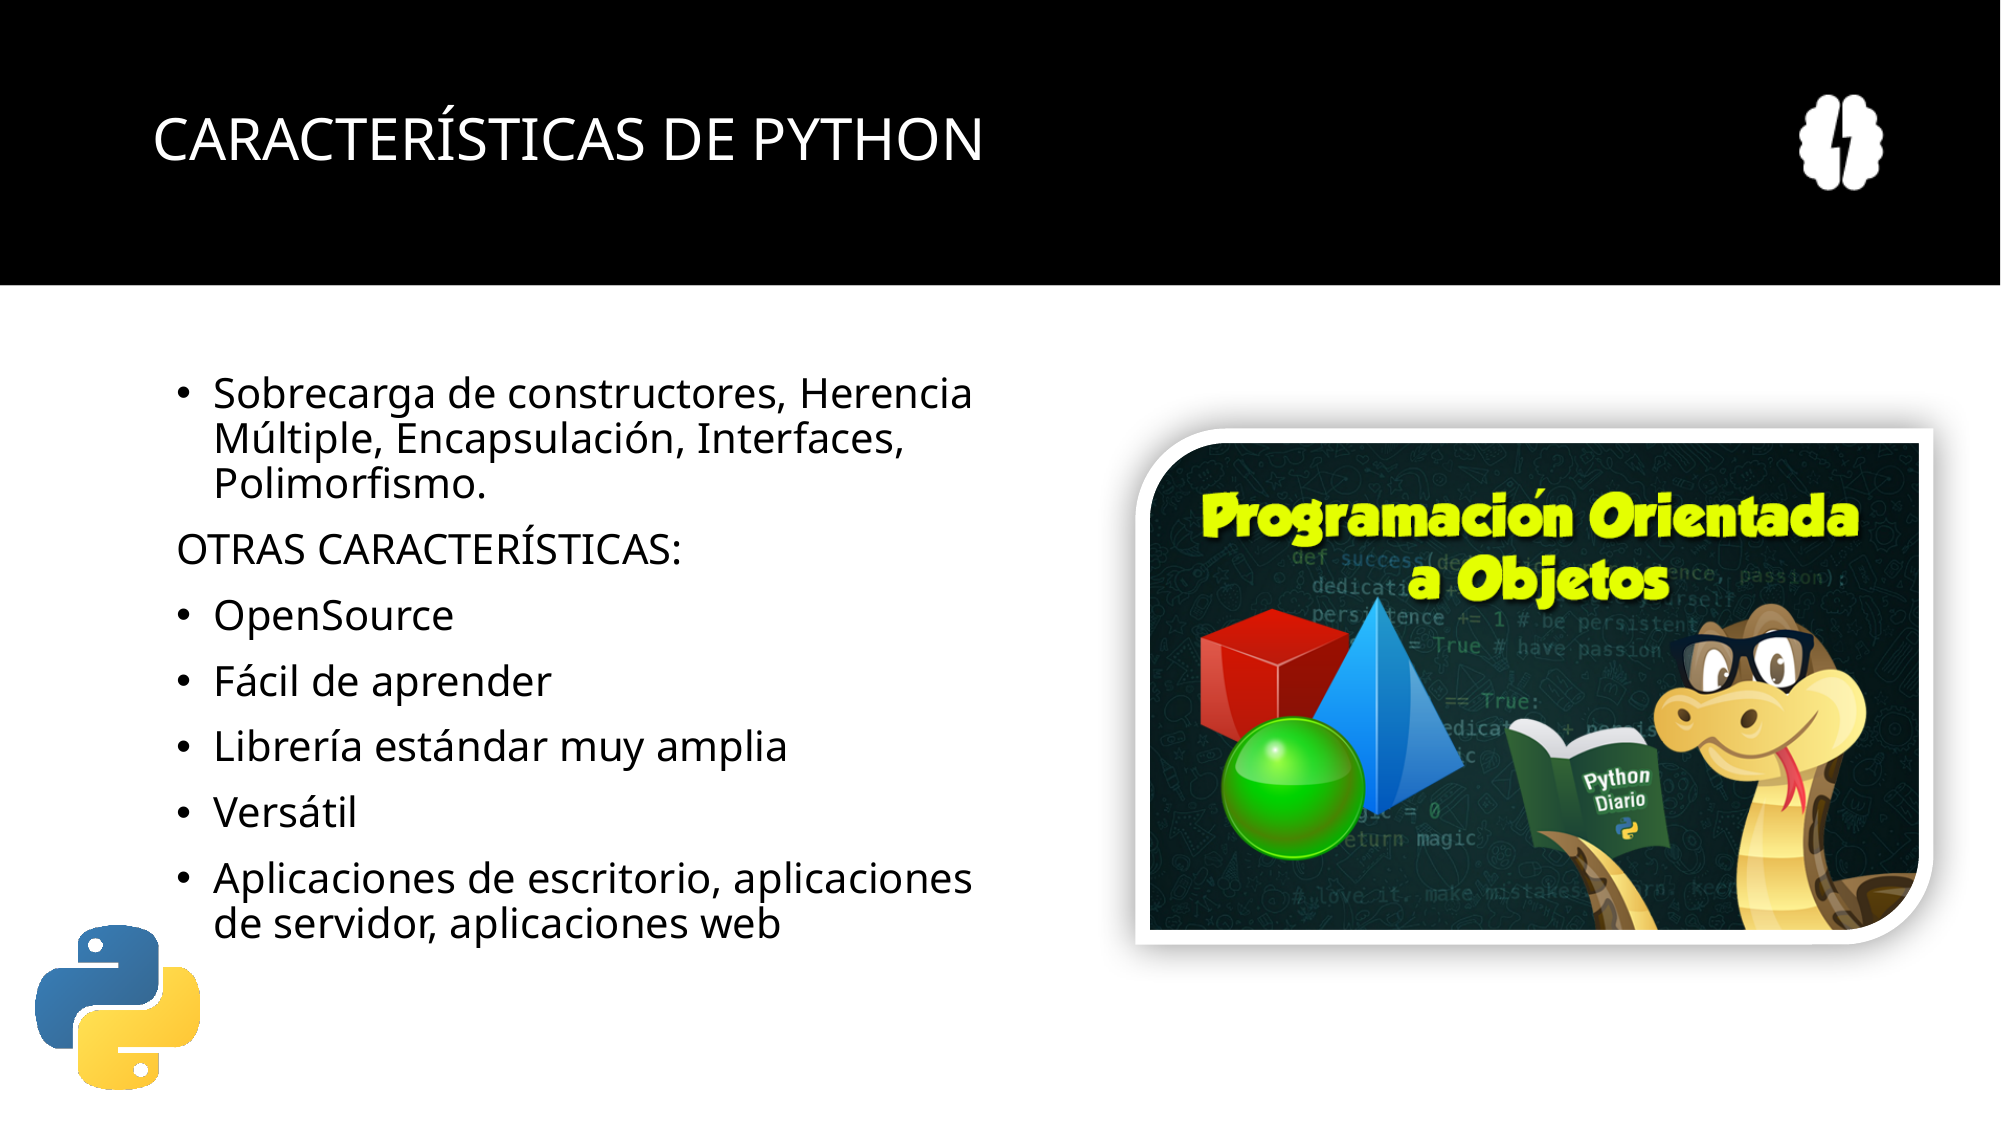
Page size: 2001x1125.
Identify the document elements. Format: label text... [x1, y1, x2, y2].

title CARACTERÍSTICAS DE PYTHON [137, 89, 1682, 194]
list Sobrecarga de constructores, Herencia Múltiple, Encapsulación, Interfaces, Polimorfismo. OTRAS CARACTERÍSTICAS: OpenSource Fácil de aprender Librería estándar muy amplia Versátil Aplicaciones de escritorio, aplicaciones de servidor, aplicaciones web [161, 364, 1039, 1009]
picture [0, 0, 2001, 1125]
